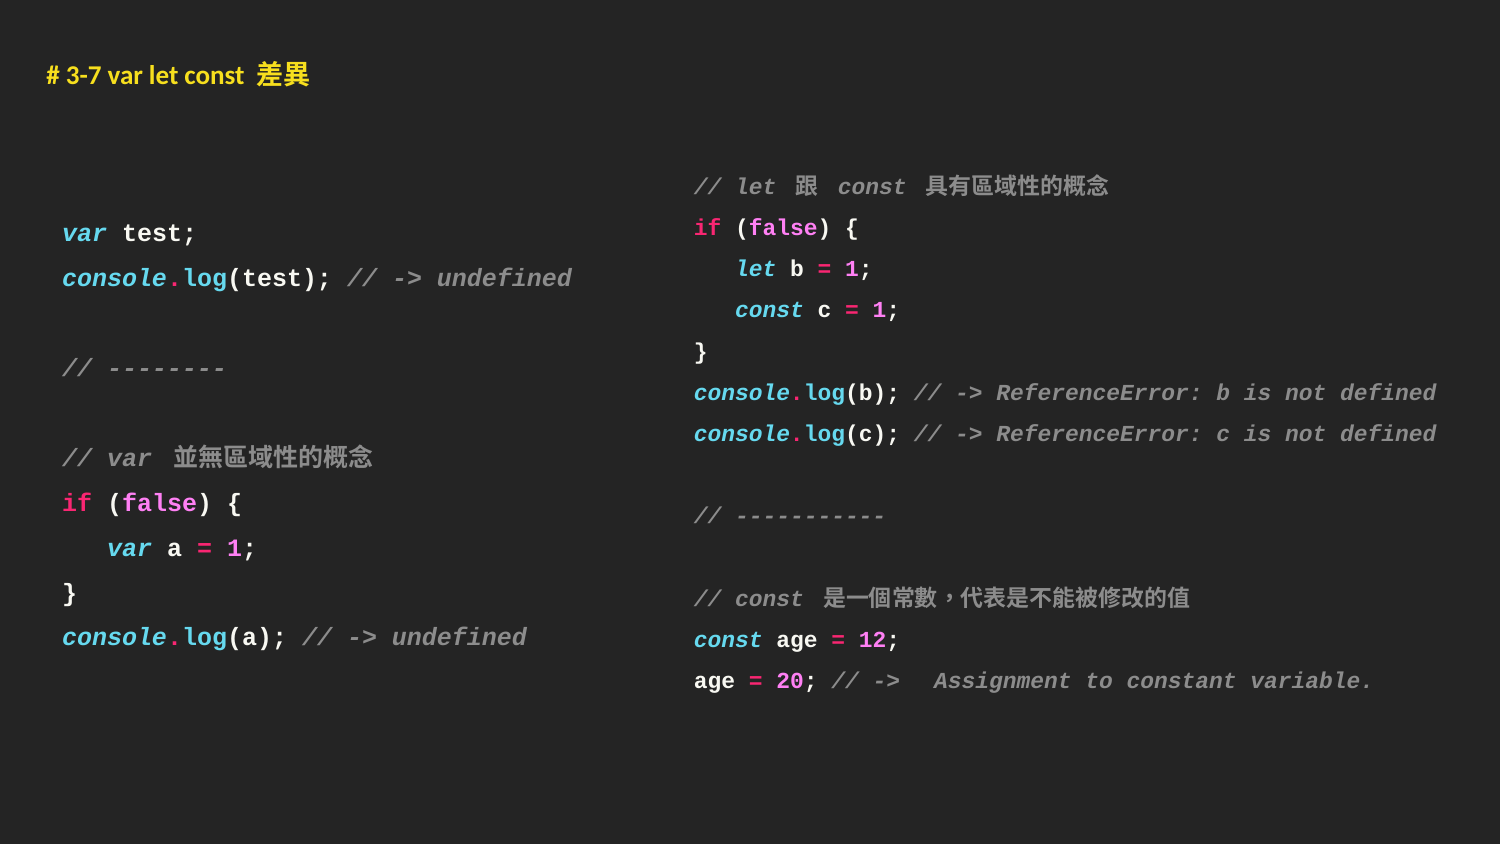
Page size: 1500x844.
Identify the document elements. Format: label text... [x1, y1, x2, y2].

text_box // let 跟 const 具有區域性的概念 if (false) { let b = 1; const c = 1; } console.log(b); // -> ReferenceError: b is not defined console.log(c); // -> ReferenceError: c is not defined // ----------- // const 是一個常數，代表是不能被修改的值 const age = 12; age = 20; // -> Assignment to constant variable. [678, 142, 1475, 708]
text_box # 3-7 var let const 差異 [31, 26, 750, 105]
text_box var test; console.log(test); // -> undefined // -------- // var 並無區域性的概念 if (false) { var a = 1; } console.log(a); // -> undefined [47, 187, 612, 666]
